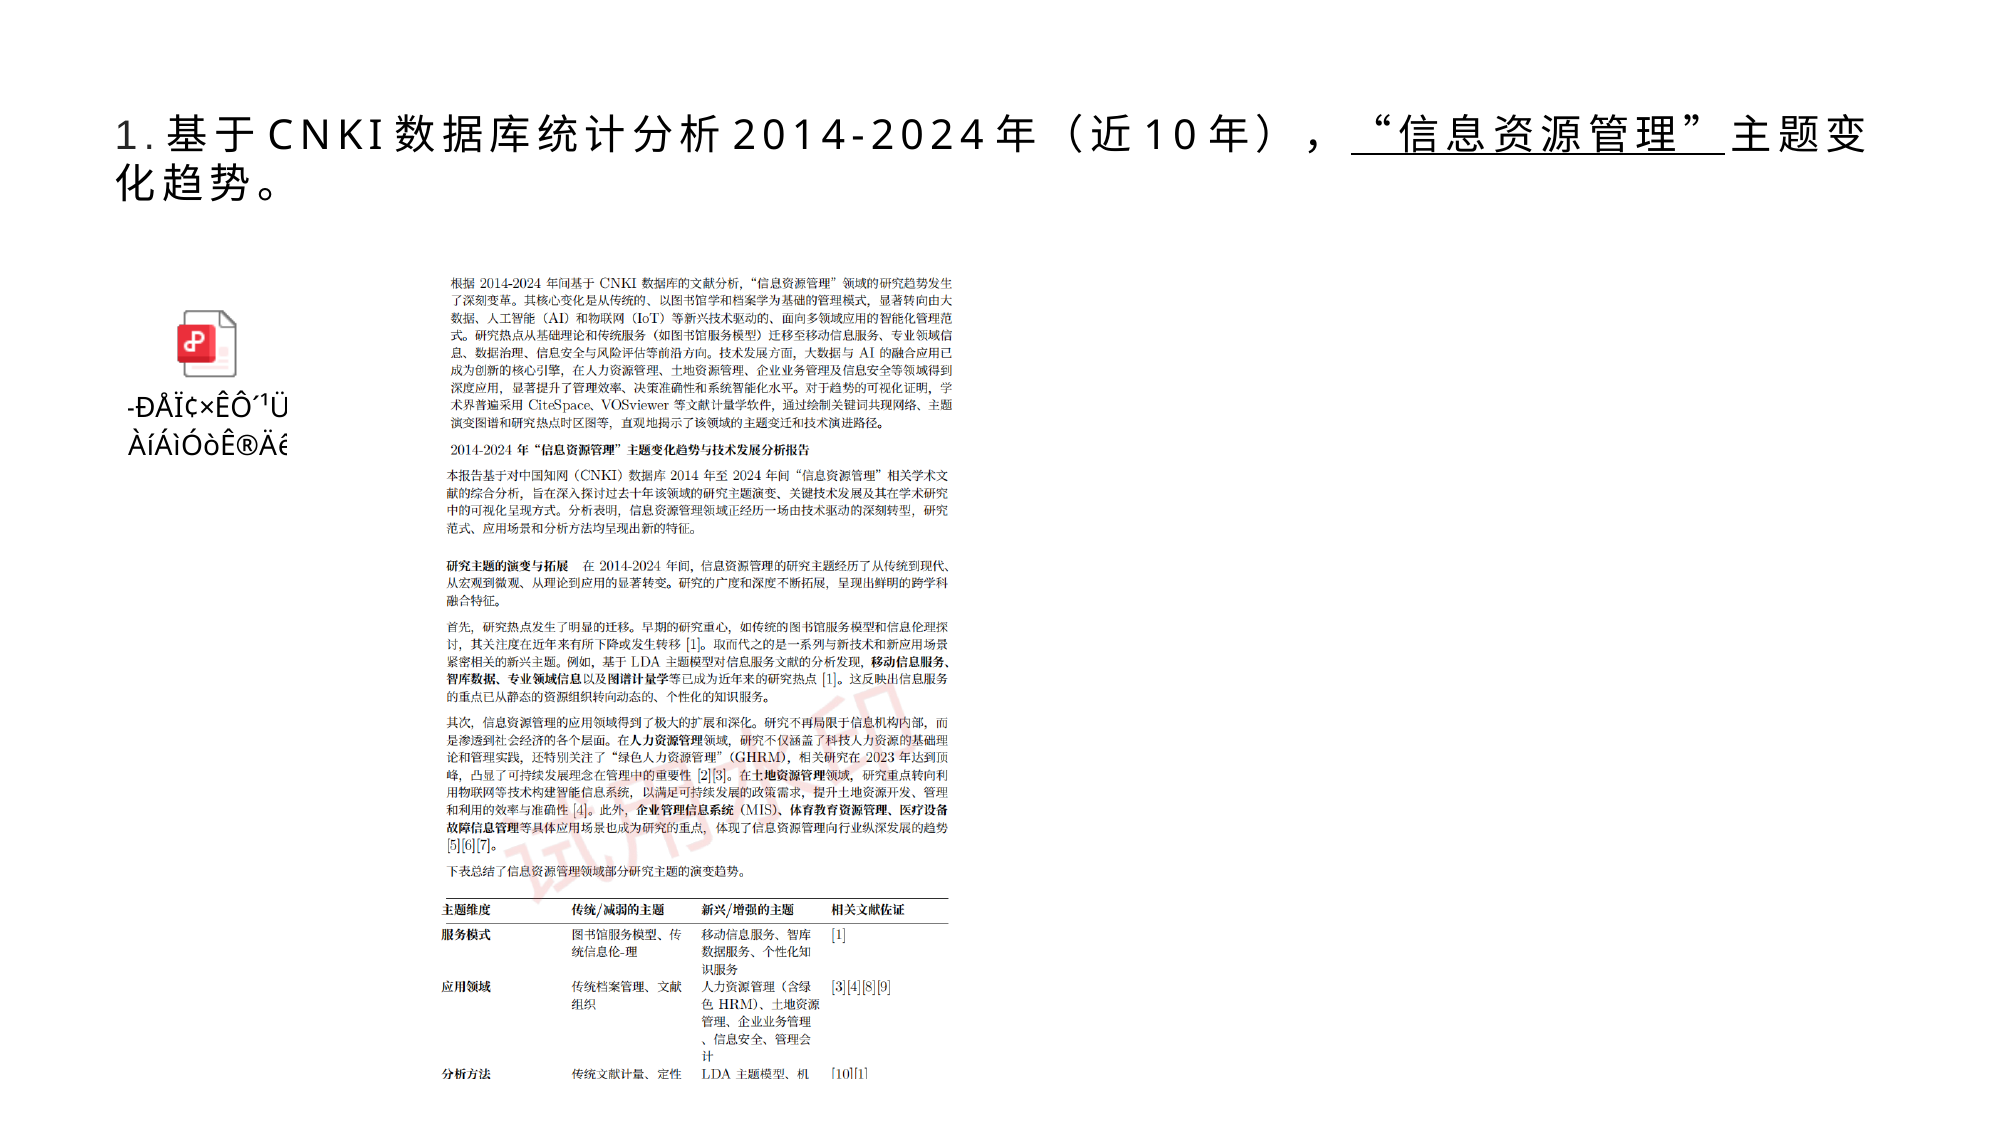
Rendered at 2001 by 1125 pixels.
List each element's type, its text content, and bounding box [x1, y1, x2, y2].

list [127, 305, 287, 464]
title 1.基于CNKI数据库统计分析2014-2024年（近10年），“信息资源管理”主题变化趋势。 [99, 99, 1900, 216]
picture [287, 253, 1137, 1080]
